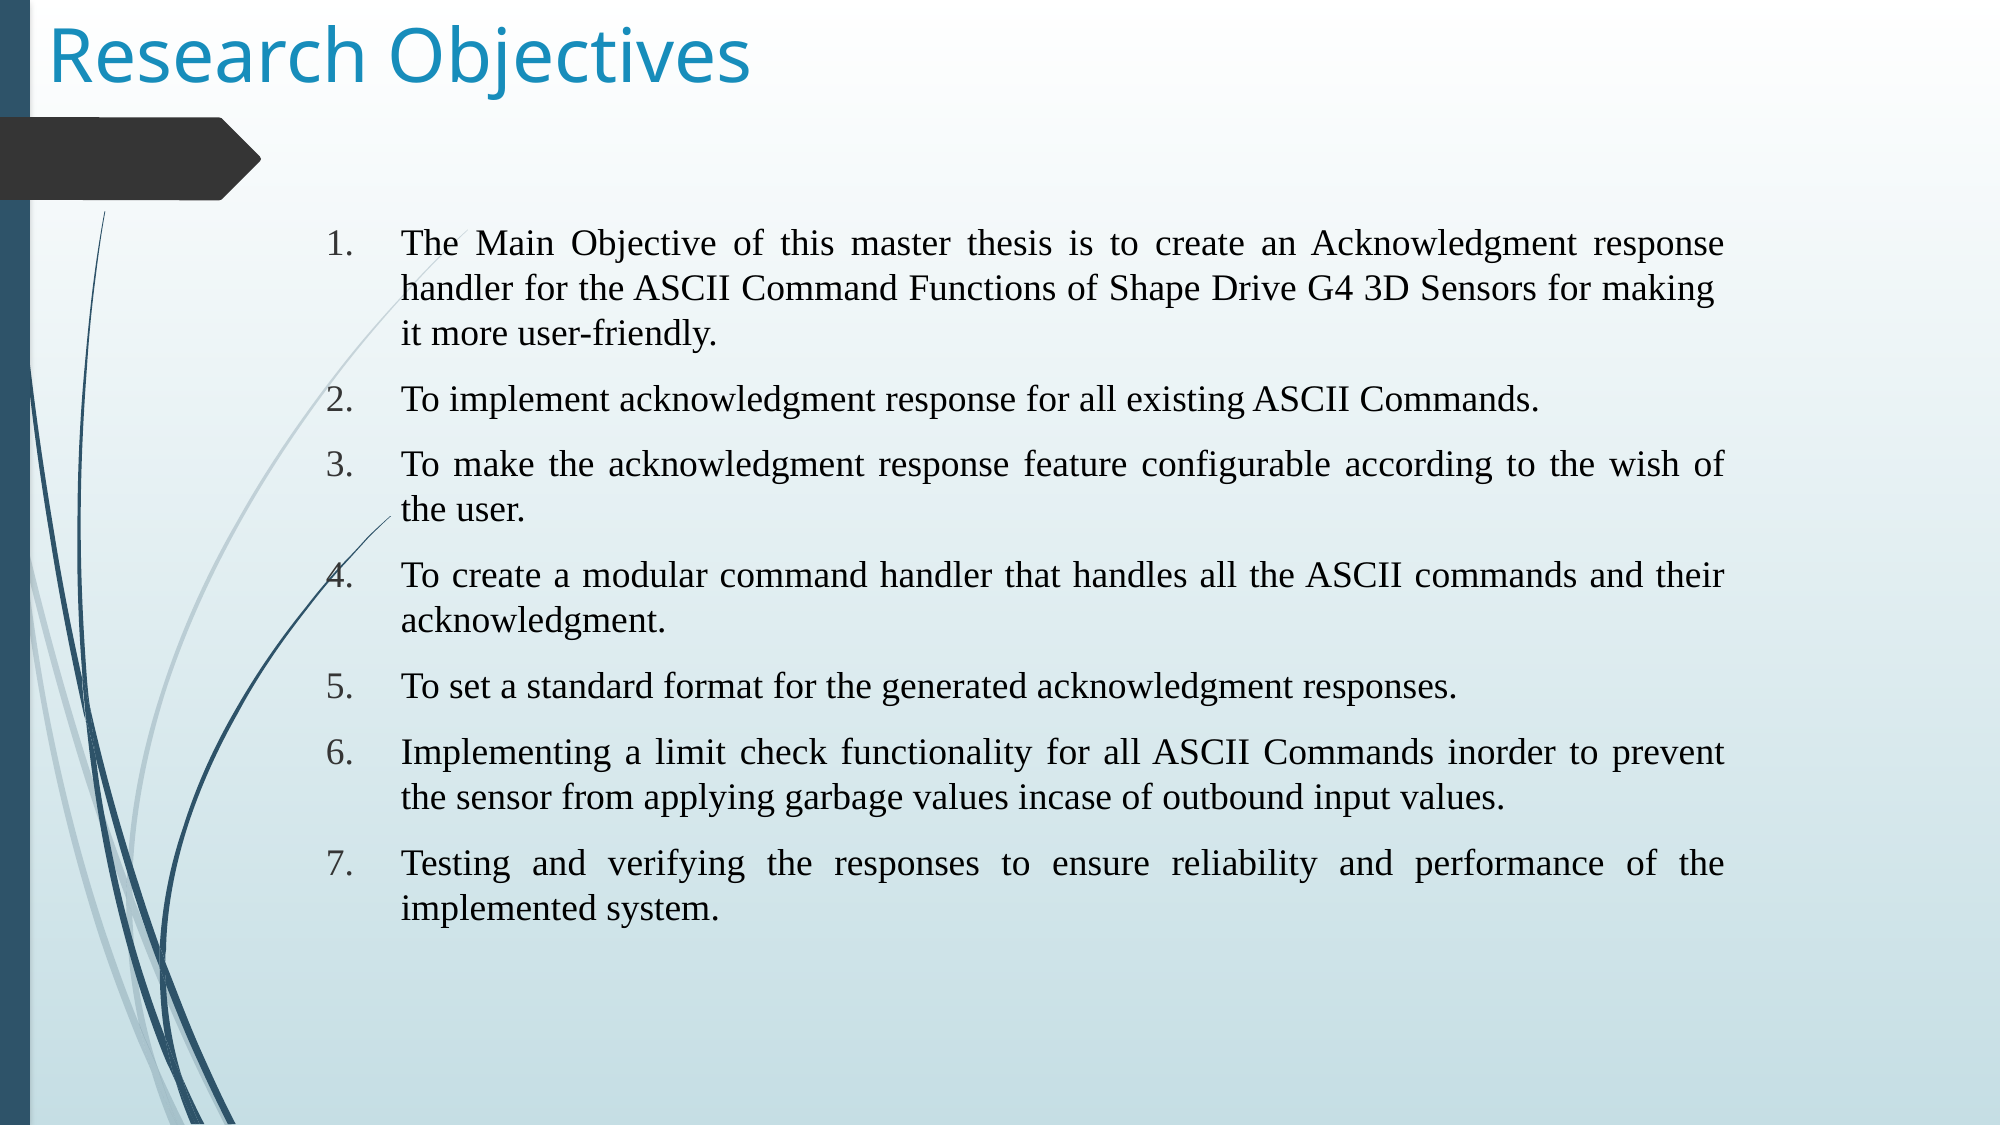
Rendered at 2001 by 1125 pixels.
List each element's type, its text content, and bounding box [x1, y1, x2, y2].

title Research Objectives [32, 0, 1495, 211]
list The Main Objective of this master thesis is to create an Acknowledgment response handler for the ASCII Command Functions of Shape Drive G4 3D Sensors for making it more user-friendly. To implement acknowledgment response for all existing ASCII Commands. To make the acknowledgment response feature configurable according to the wish of the user. To create a modular command handler that handles all the ASCII commands and their acknowledgment. To set a standard format for the generated acknowledgment responses. Implementing a limit check functionality for all ASCII Commands inorder to prevent the sensor from applying garbage values incase of outbound input values. Testing and verifying the responses to ensure reliability and performance of the implemented system. [310, 139, 1742, 1104]
